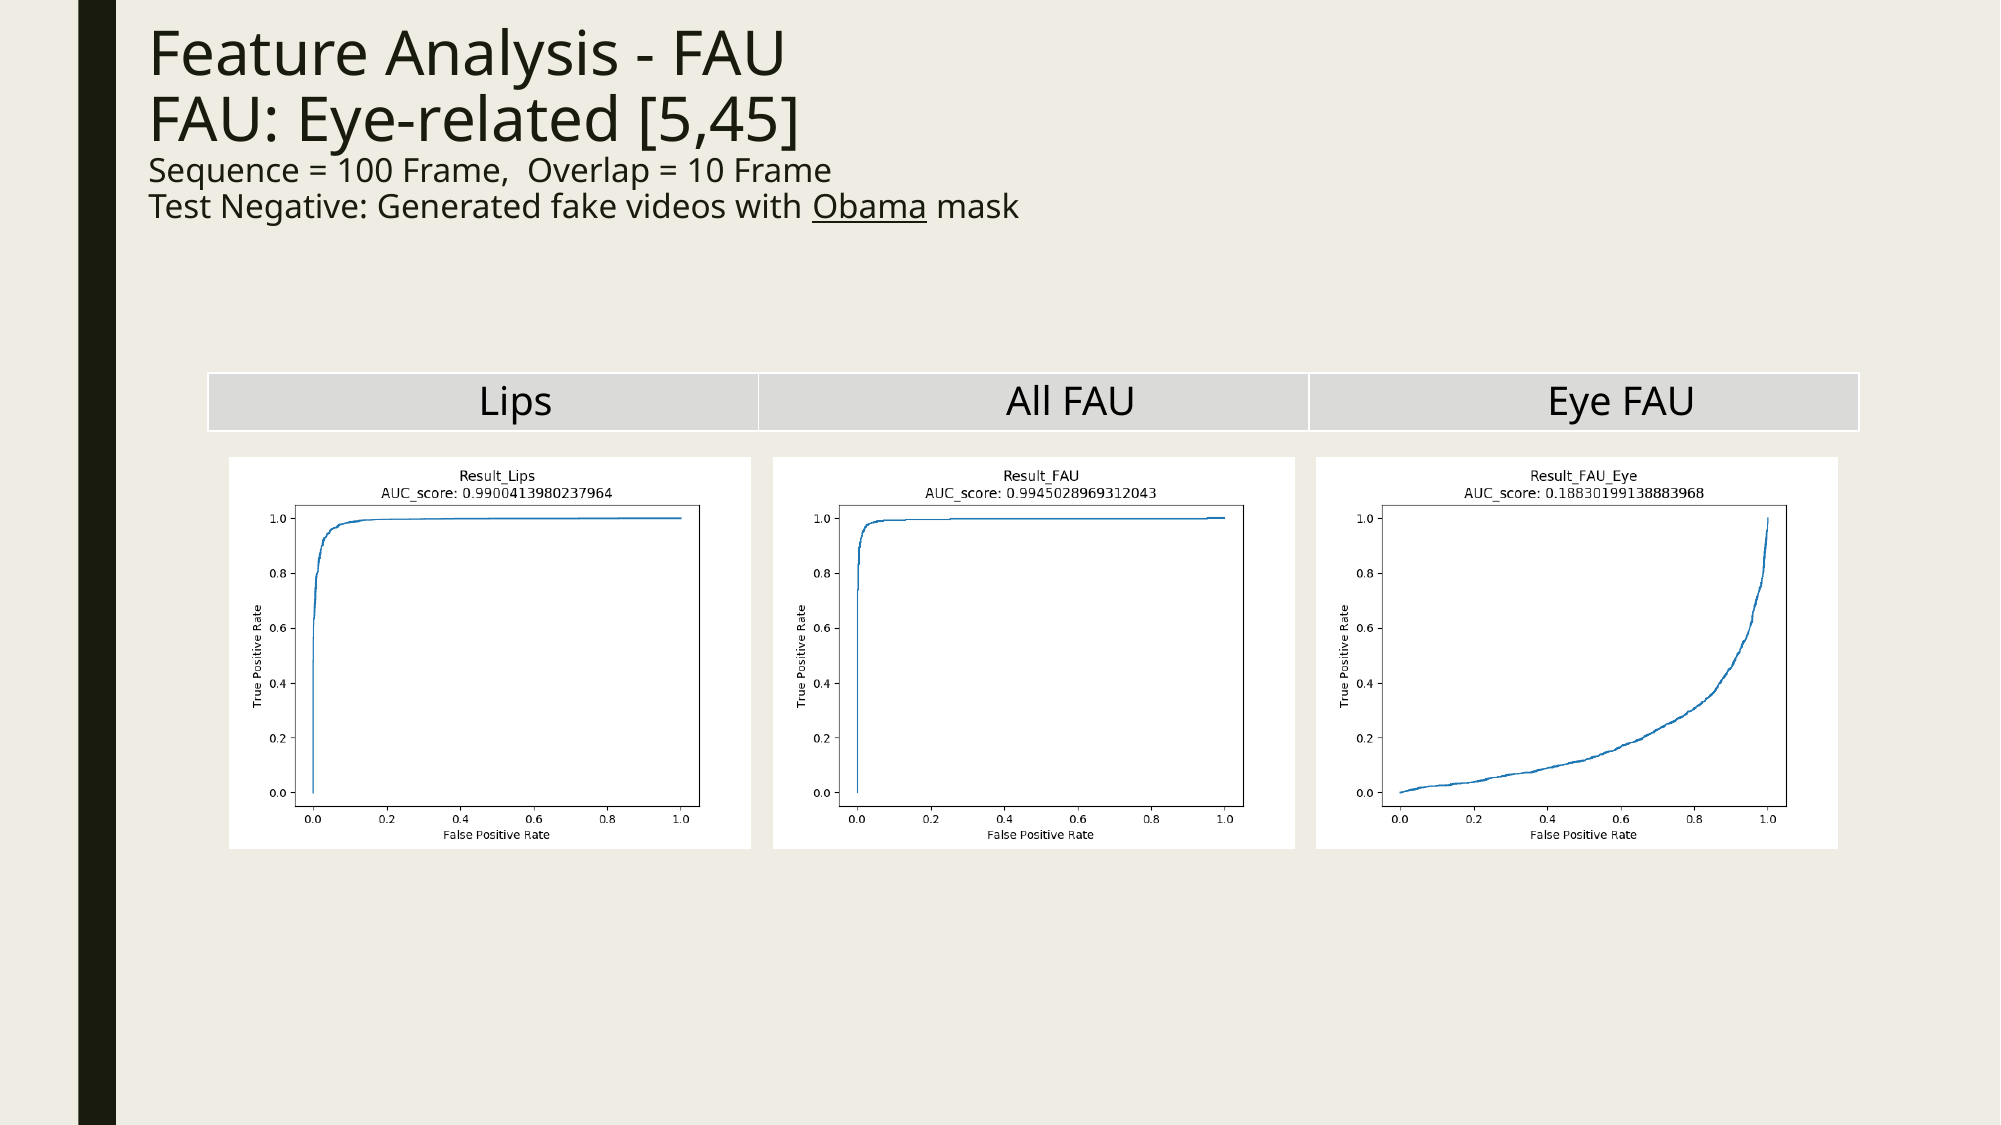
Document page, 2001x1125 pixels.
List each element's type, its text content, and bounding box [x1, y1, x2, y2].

title Feature Analysis - FAU FAU: Eye-related [5,45] Sequence = 100 Frame, Overlap = 10 Frame Test Negative: Generated fake videos with Obama mask [140, 14, 1860, 260]
table_header Eye FAU [1310, 374, 1858, 430]
table_header All FAU [759, 374, 1308, 430]
picture [229, 457, 751, 849]
picture [1316, 457, 1838, 849]
picture [773, 457, 1295, 849]
table_header Lips [209, 374, 758, 430]
